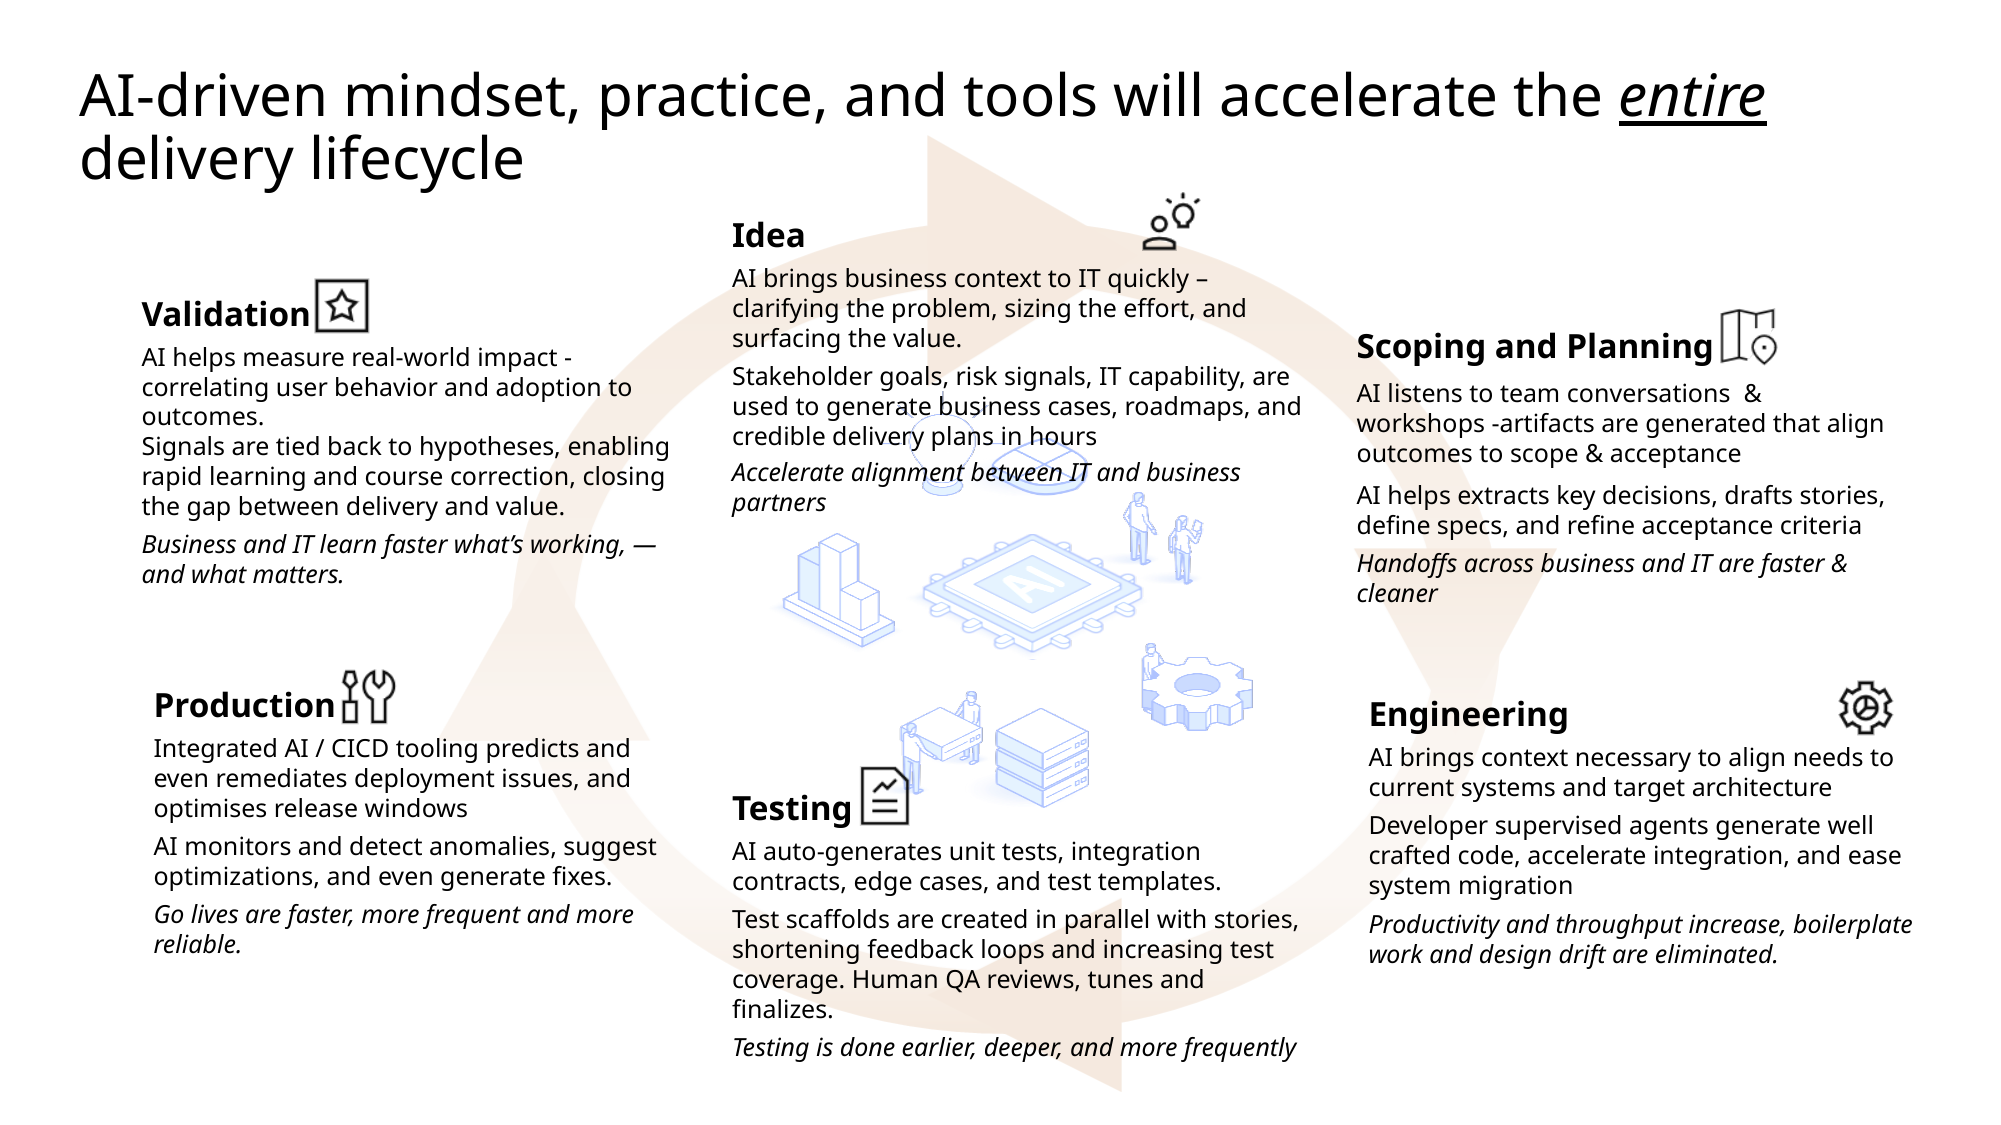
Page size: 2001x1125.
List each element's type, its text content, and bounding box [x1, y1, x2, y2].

text_box Scoping and Planning AI listens to team conversations & workshops -artifacts are generated that align outcomes to scope & acceptance AI helps extracts key decisions, drafts stories, define specs, and refine acceptance criteria Handoffs across business and IT are faster & cleaner [1557, 317, 1916, 616]
text_box Validation AI helps measure real-world impact - correlating user behavior and adoption to outcomes. Signals are tied back to hypotheses, enabling rapid learning and course correction, closing the gap between delivery and value. Business and IT learn faster what’s working, —and what matters. [126, 285, 436, 597]
picture [1718, 306, 1780, 367]
text_box Production Integrated AI / CICD tooling predicts and even remediates deployment issues, and optimises release windows AI monitors and detect anomalies, suggest optimizations, and even generate fixes. Go lives are faster, more frequent and more reliable. [138, 676, 436, 967]
picture [312, 275, 373, 336]
text_box Engineering AI brings context necessary to align needs to current systems and target architecture Developer supervised agents generate well crafted code, accelerate integration, and ease system migration Productivity and throughput increase, boilerplate work and design drift are eliminated. [1557, 686, 1949, 976]
picture [338, 667, 399, 728]
picture [1835, 677, 1896, 738]
picture [436, 135, 1557, 1093]
text_box AI-driven mindset, practice, and tools will accelerate the entire delivery lifecycle [79, 66, 1959, 193]
